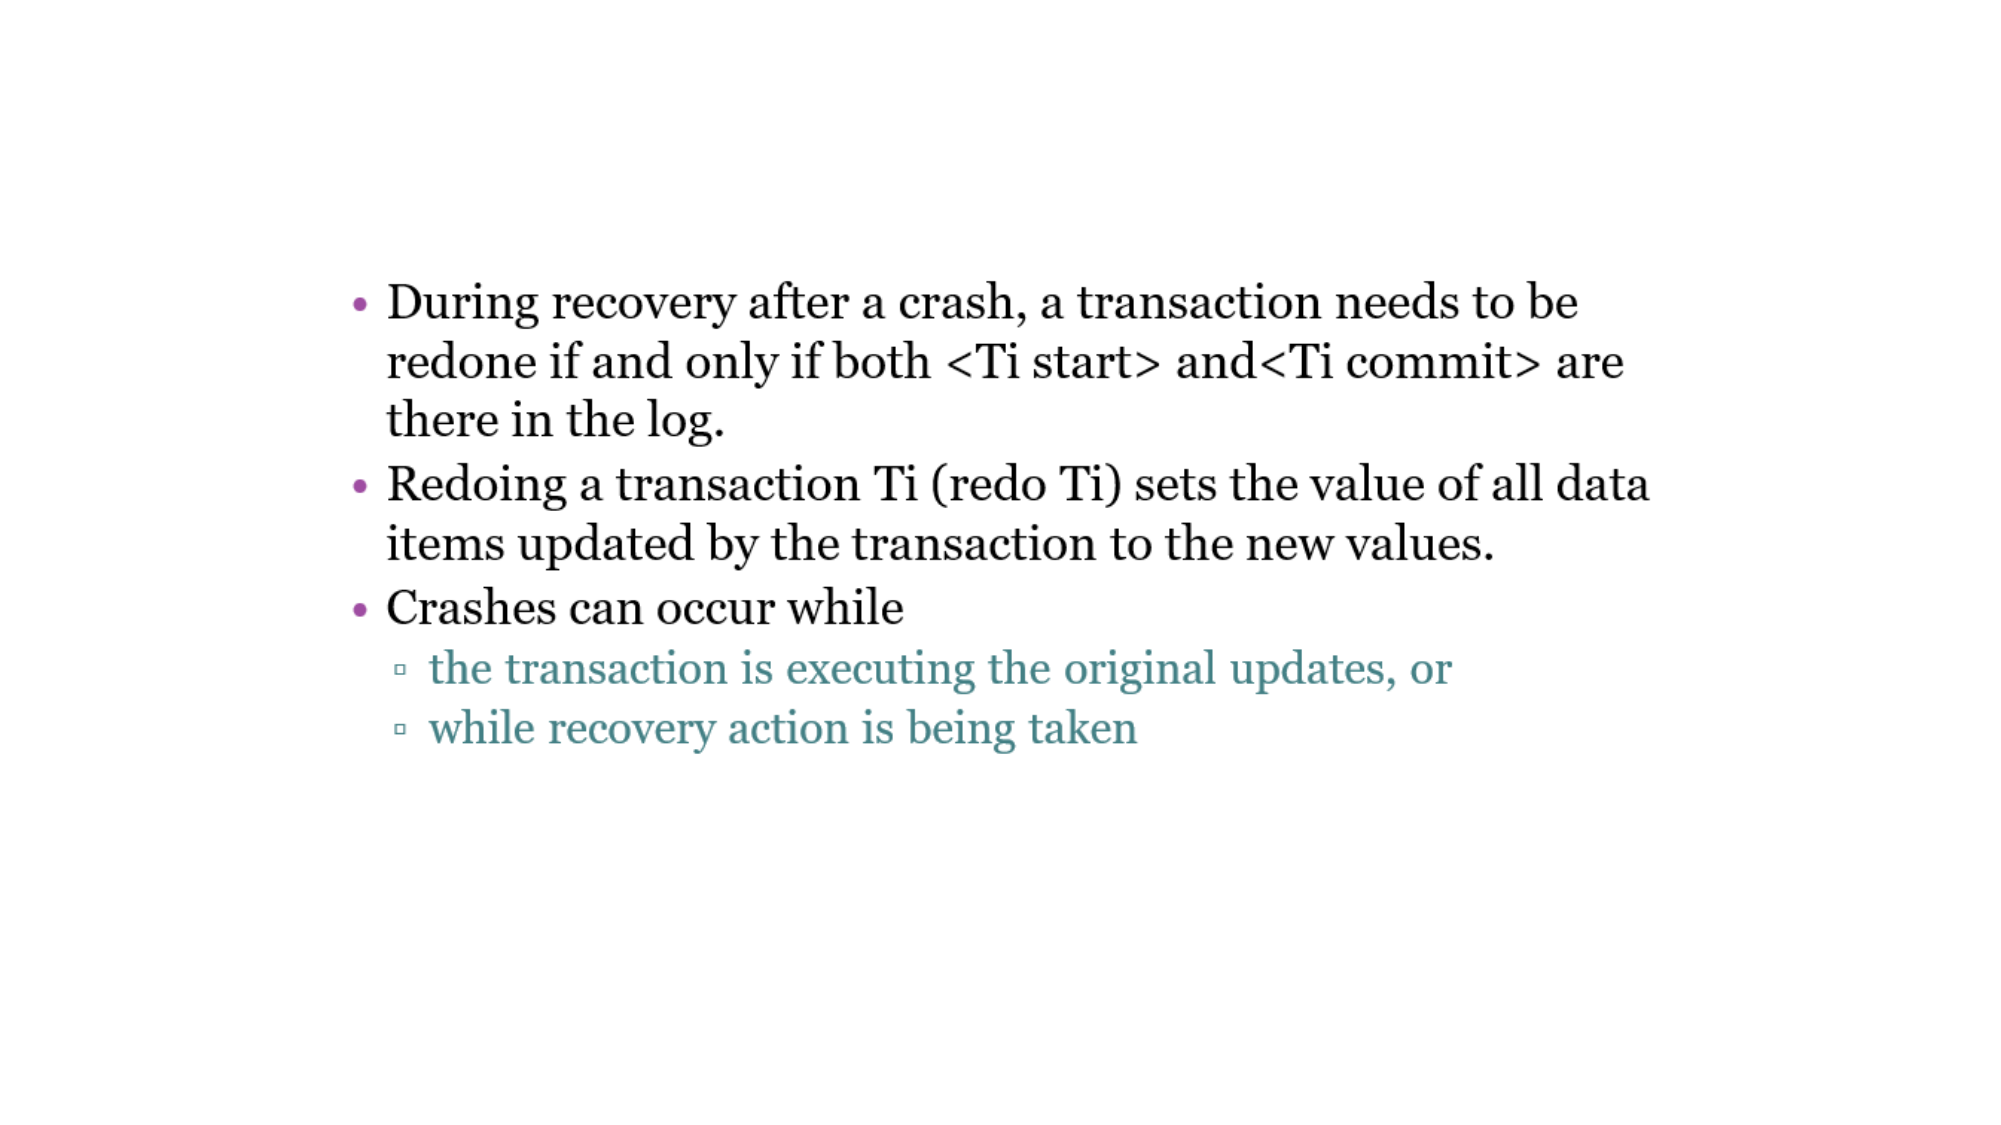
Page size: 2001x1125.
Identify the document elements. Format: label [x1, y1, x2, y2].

picture [332, 262, 1668, 836]
